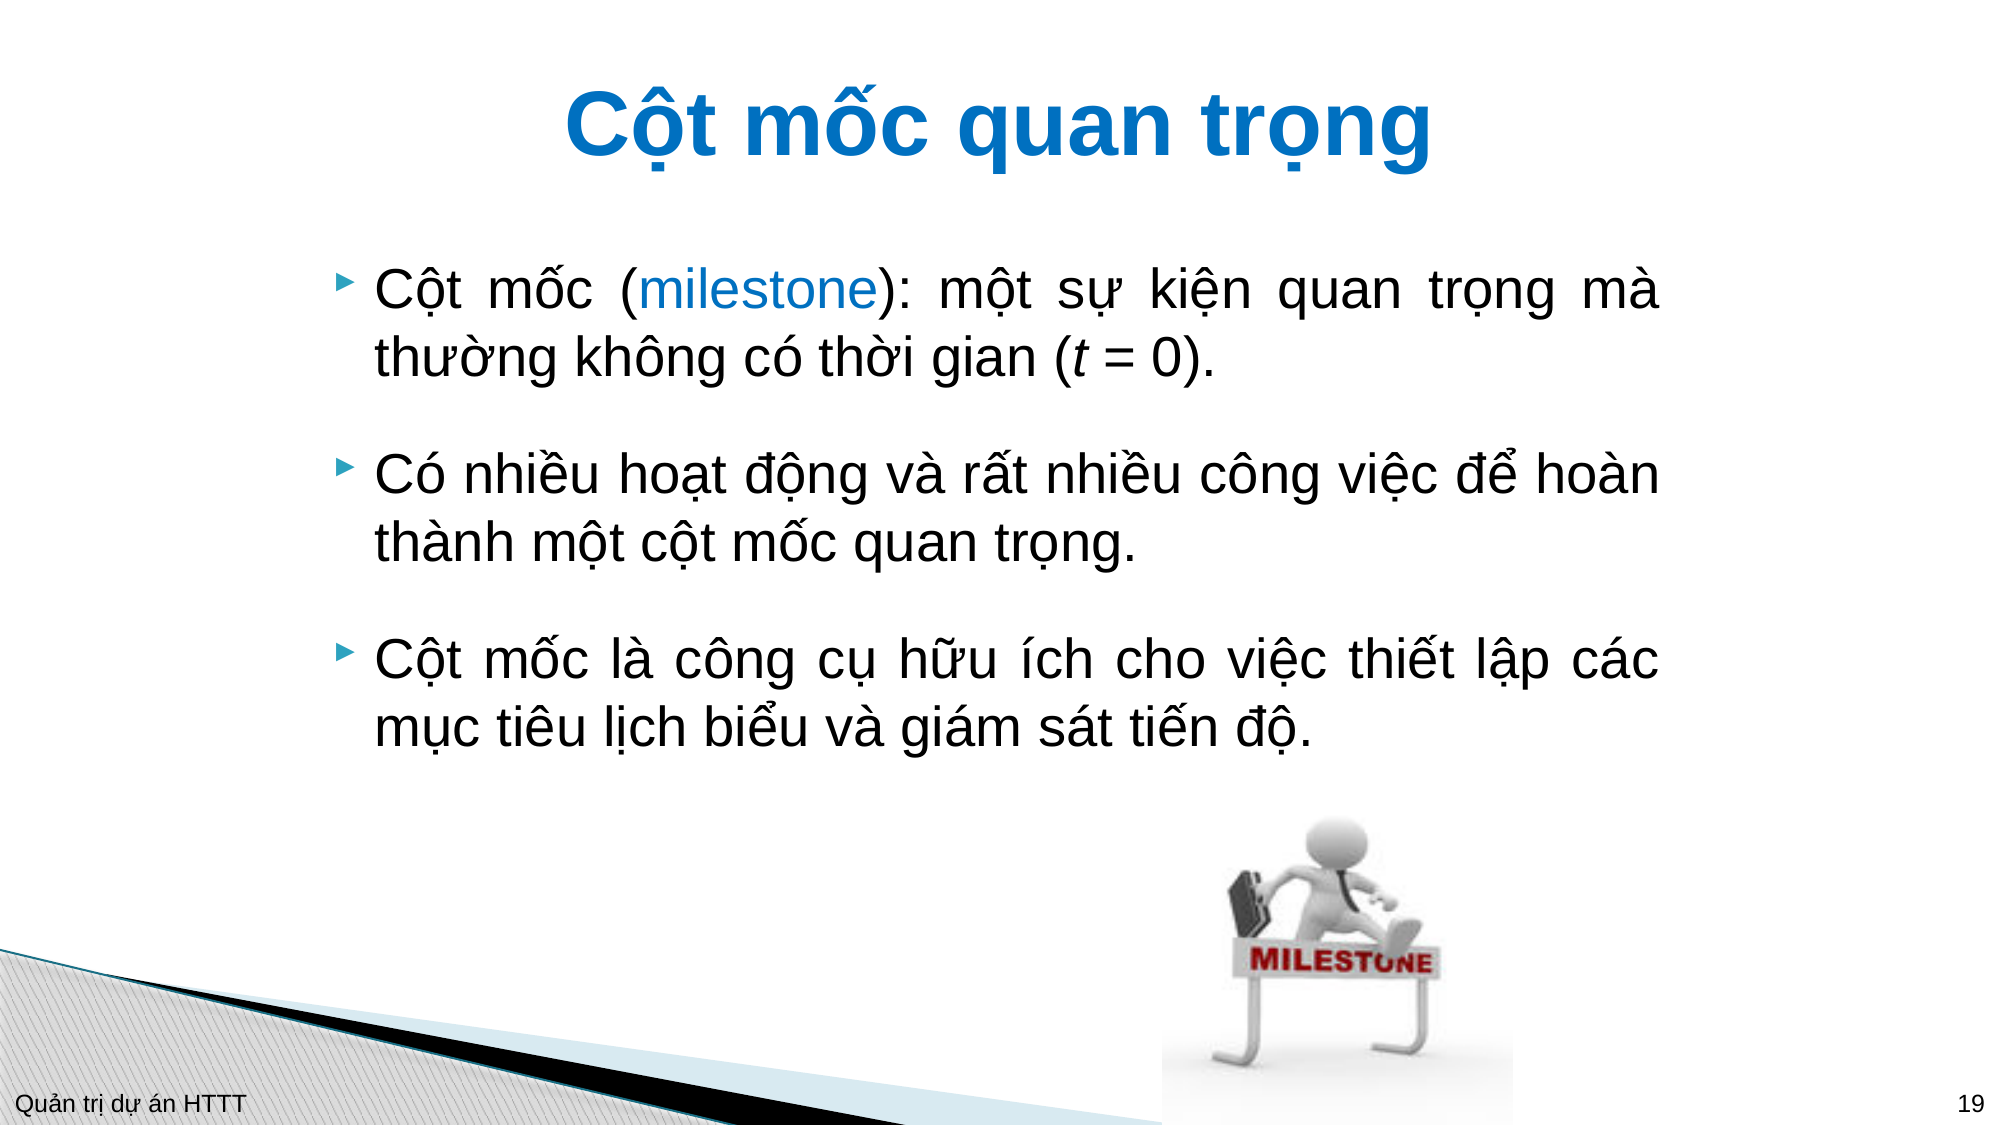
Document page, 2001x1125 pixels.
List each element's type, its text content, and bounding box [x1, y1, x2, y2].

list Cột mốc (milestone): một sự kiện quan trọng mà thường không có thời gian (t = 0). Có nhiều hoạt động và rất nhiều công việc để hoàn thành một cột mốc quan trọng. Cột mốc là công cụ hữu ích cho việc thiết lập các mục tiêu lịch biểu và giám sát tiến độ. [299, 244, 1676, 888]
picture [1162, 799, 1513, 1125]
slide_number 19 [1878, 1065, 2000, 1125]
title Cột mốc quan trọng [324, 24, 1675, 213]
